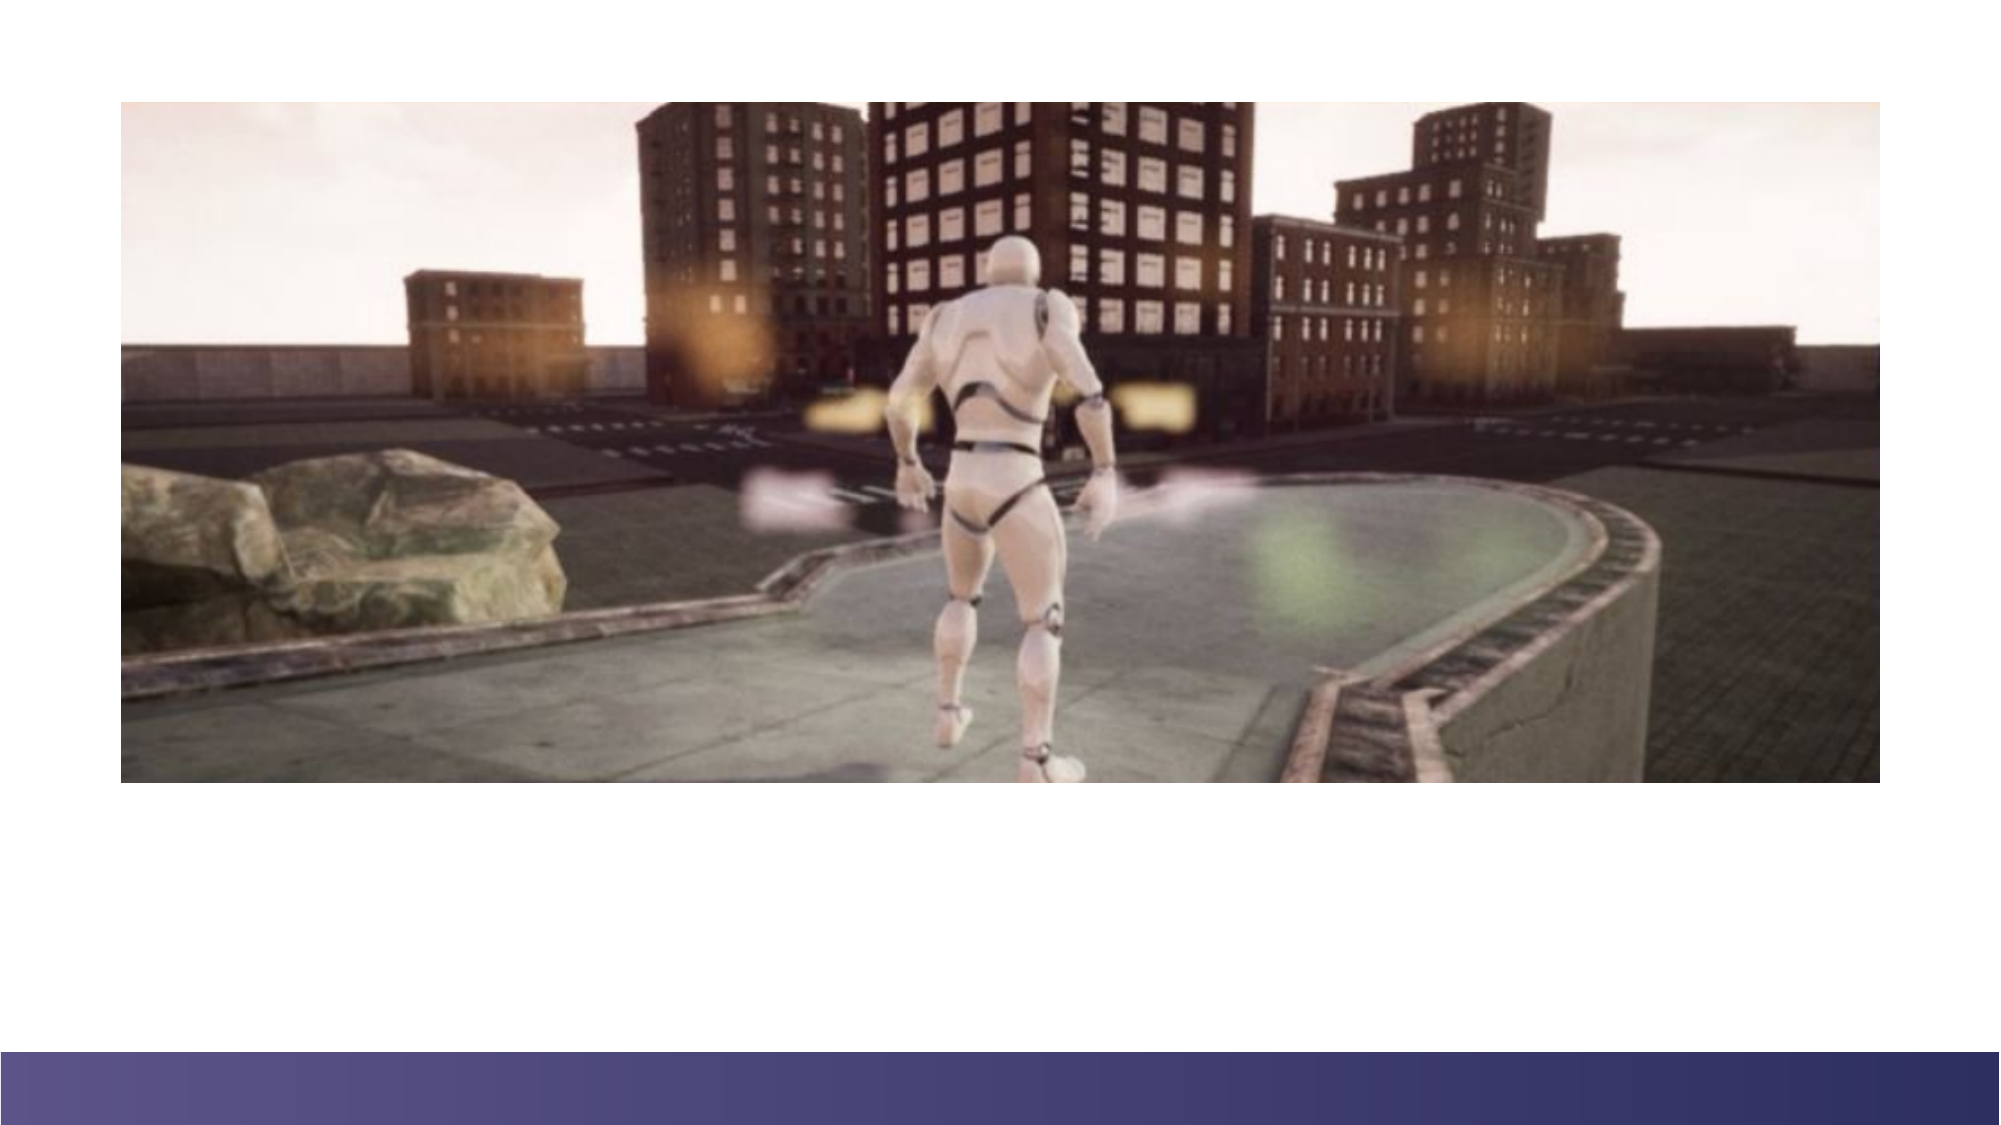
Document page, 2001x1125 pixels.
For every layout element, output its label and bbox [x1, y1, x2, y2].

picture [120, 102, 1880, 783]
